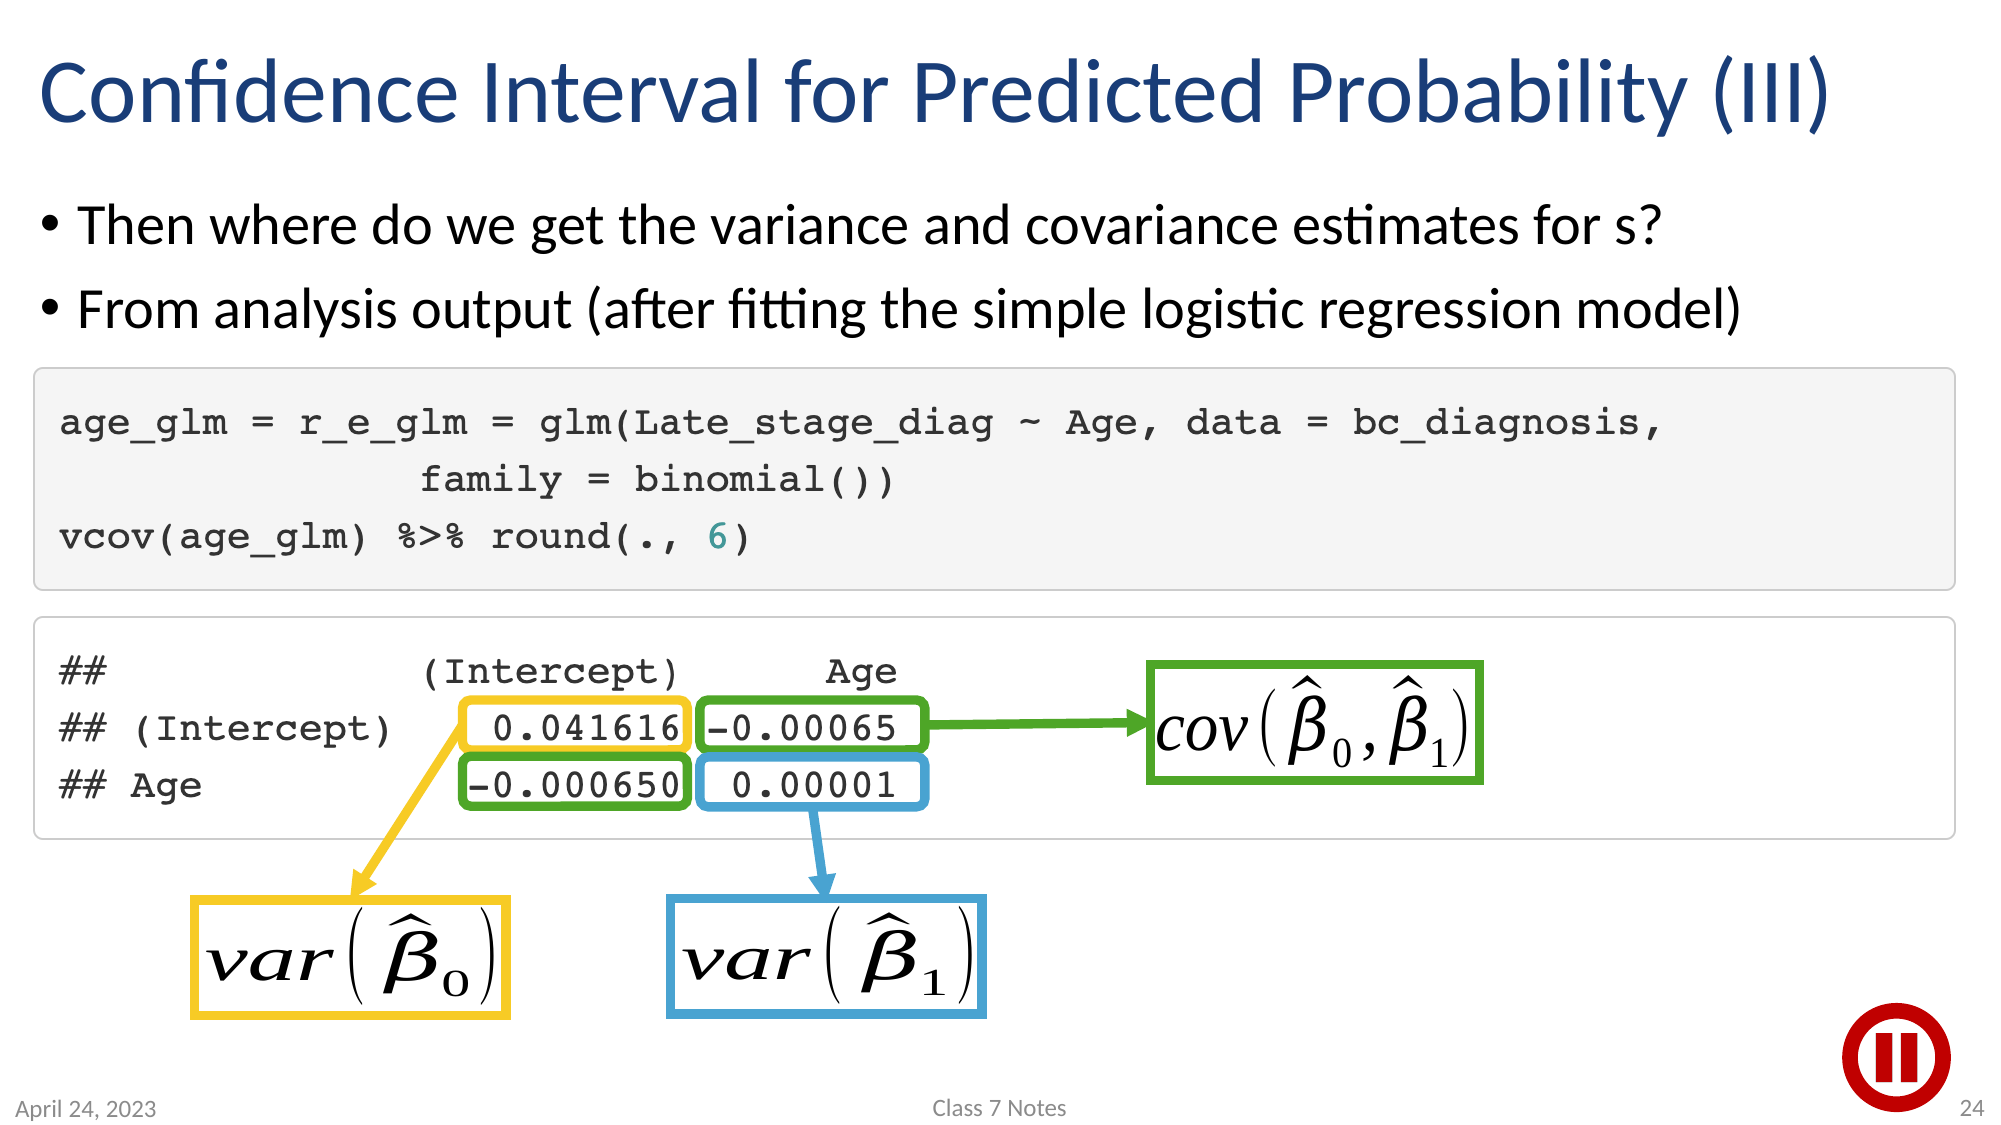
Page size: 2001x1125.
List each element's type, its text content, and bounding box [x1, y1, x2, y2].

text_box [1849, 1010, 1944, 1105]
title Confidence Interval for Predicted Probability (III) [24, 24, 1975, 163]
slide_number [0, 1089, 450, 1125]
picture [24, 358, 1969, 850]
slide_number 24 [1550, 1087, 2000, 1125]
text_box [349, 724, 463, 900]
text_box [812, 806, 827, 903]
footer Class 7 Notes [662, 1087, 1338, 1125]
